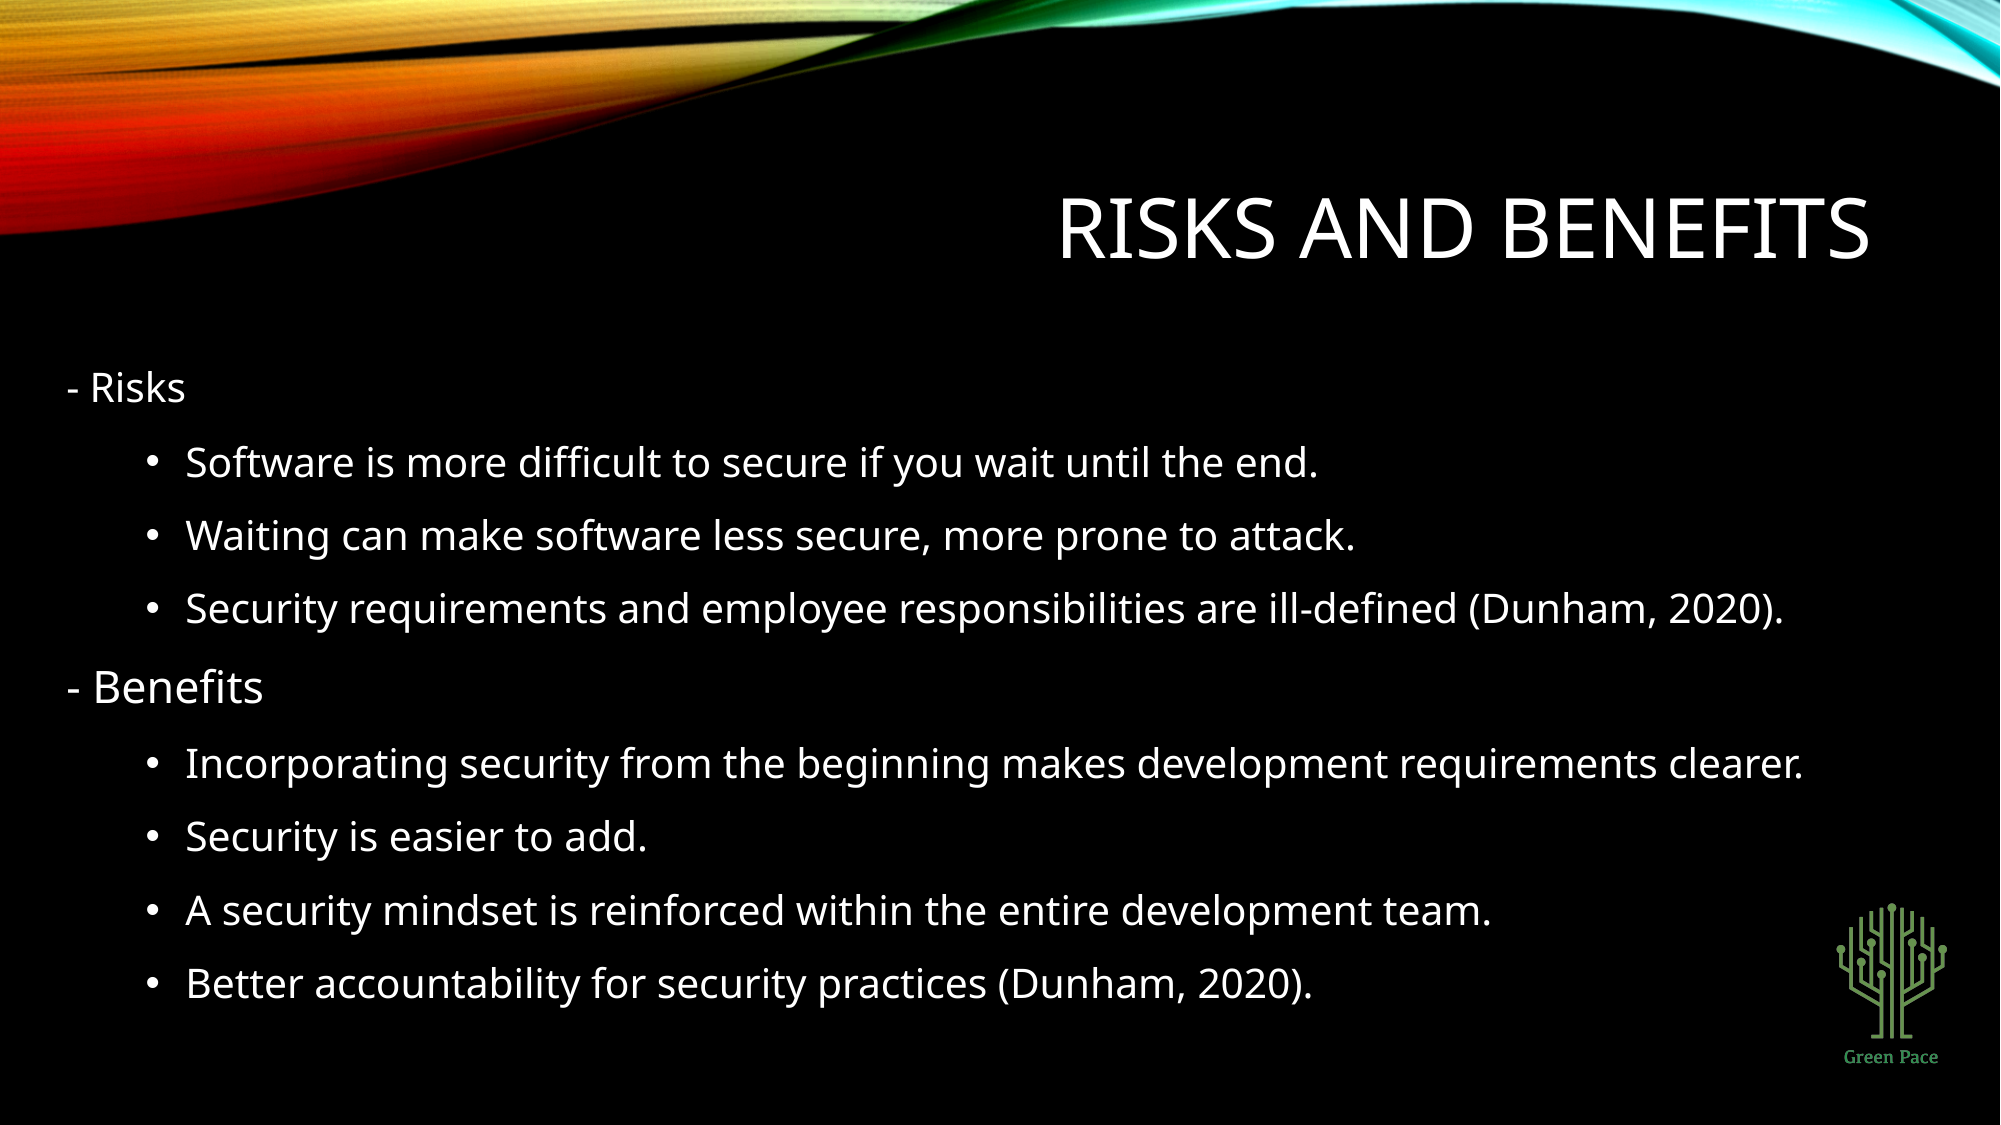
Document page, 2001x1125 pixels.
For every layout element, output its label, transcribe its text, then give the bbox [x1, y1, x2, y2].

picture [0, 0, 2000, 237]
list - Risks Software is more difficult to secure if you wait until the end. Waiting can make software less secure, more prone to attack. Security requirements and employee responsibilities are ill-defined (Dunham, 2020). - Benefits Incorporating security from the beginning makes development requirements clearer. Security is easier to add. A security mindset is reinforced within the entire development team. Better accountability for security practices (Dunham, 2020). [51, 360, 1888, 1021]
title RISKS AND BENEFITS [474, 125, 1888, 338]
picture [1817, 892, 1964, 1082]
